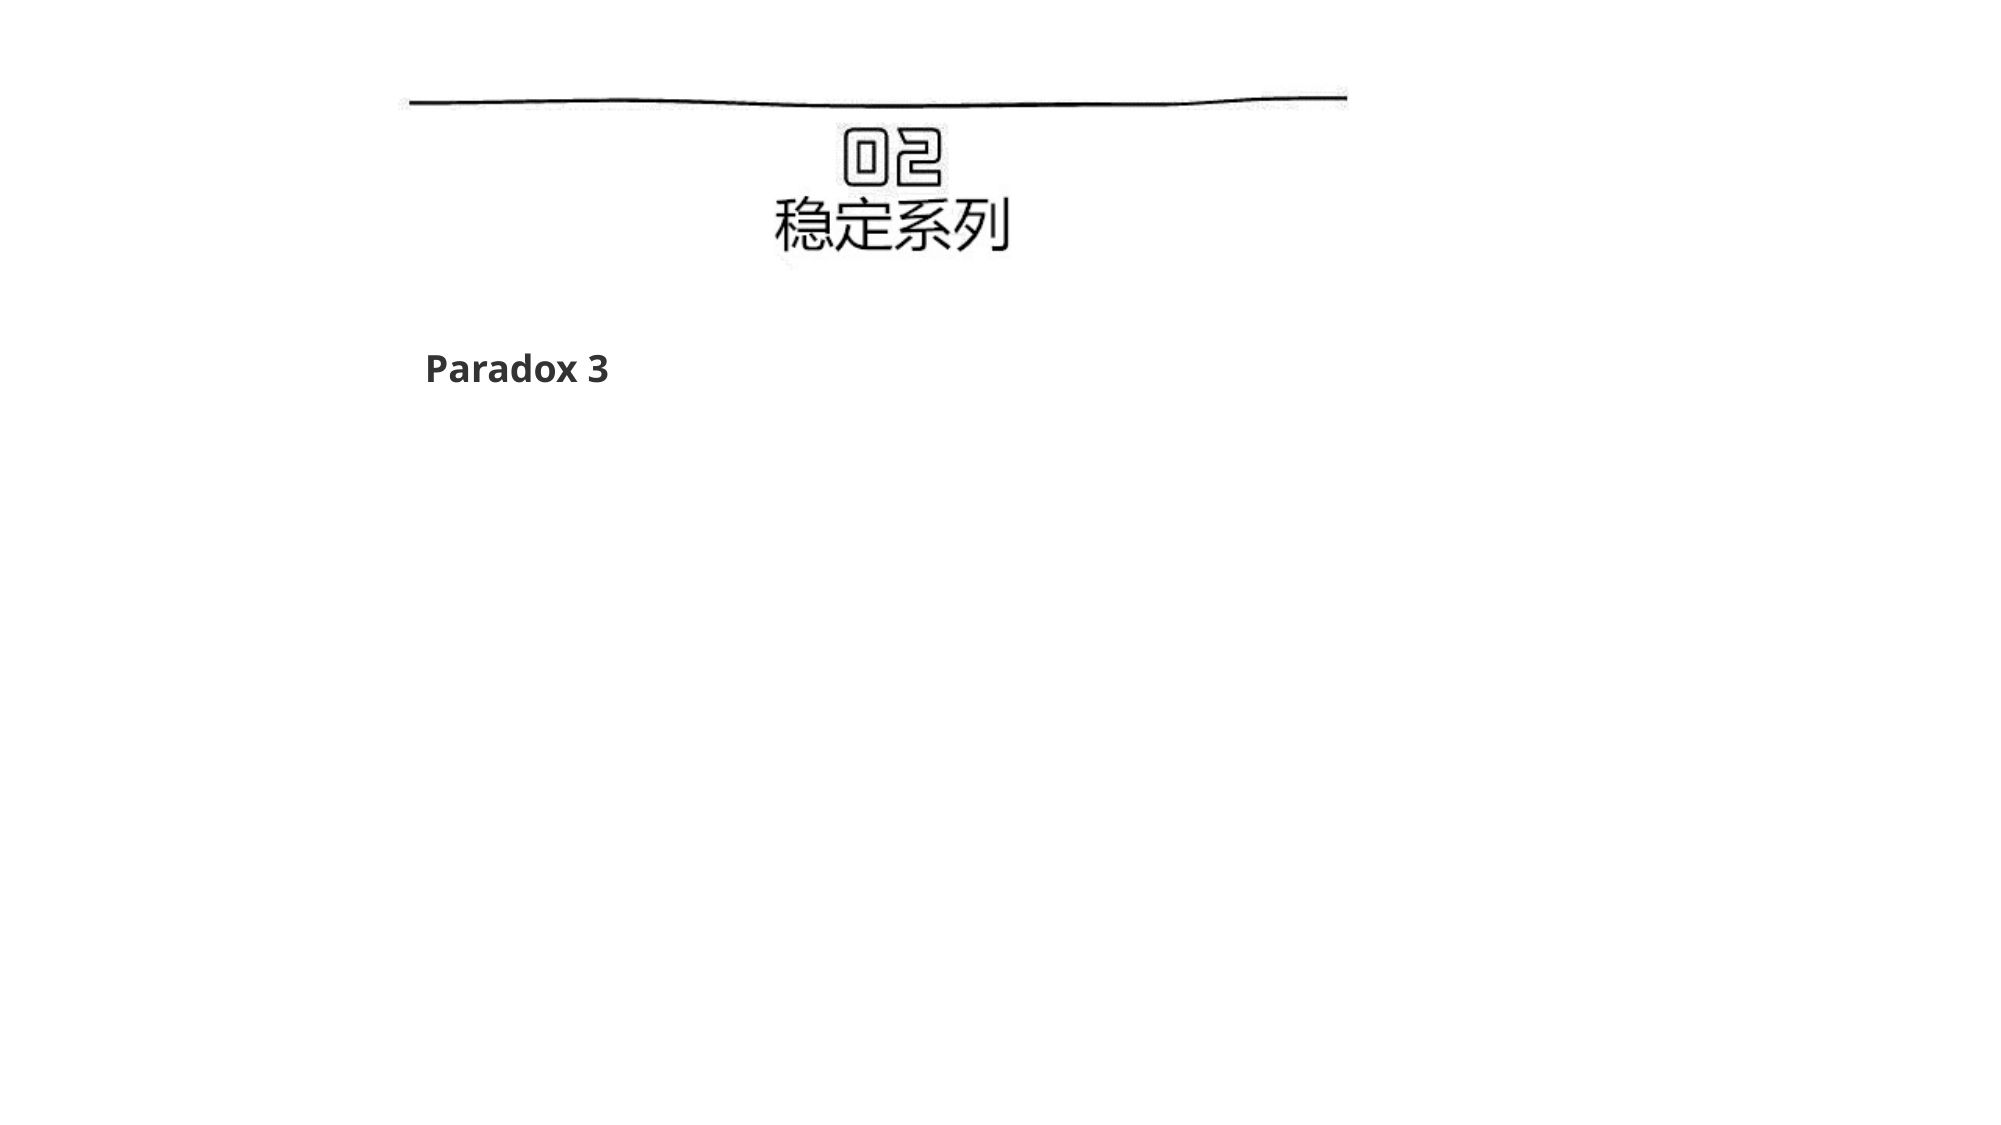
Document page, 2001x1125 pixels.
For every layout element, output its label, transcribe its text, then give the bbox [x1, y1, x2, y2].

picture [361, 73, 1410, 284]
text_box Paradox 3 [409, 337, 625, 398]
